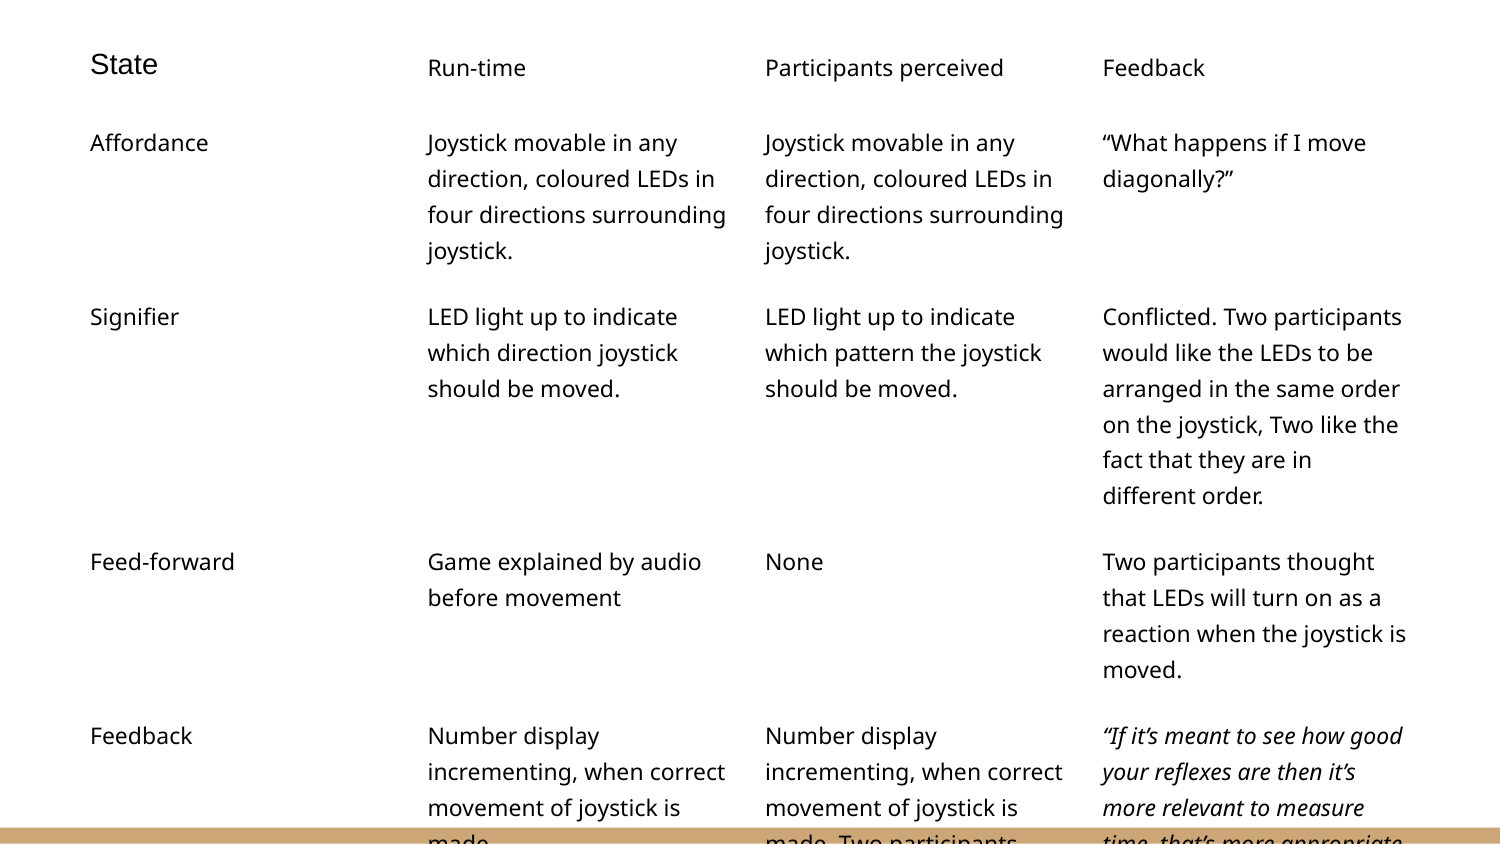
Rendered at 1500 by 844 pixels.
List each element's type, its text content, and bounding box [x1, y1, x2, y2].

table_header Run-time [413, 33, 750, 108]
table_cell LED light up to indicate which direction joystick should be moved. [413, 281, 750, 527]
table_cell Joystick movable in any direction, coloured LEDs in four directions surrounding joystick. [750, 108, 1088, 281]
table_cell “If it’s meant to see how good your reflexes are then it’s more relevant to measure time, that’s more appropriate I think” [1088, 700, 1425, 844]
table_header Feedback [1088, 33, 1425, 108]
table_header State [75, 33, 413, 108]
table_cell Game explained by audio before movement [413, 527, 750, 700]
table_cell Affordance [75, 108, 413, 281]
table_cell Conflicted. Two participants would like the LEDs to be arranged in the same order on the joystick, Two like the fact that they are in different order. [1088, 281, 1425, 527]
table_cell Feedback [75, 700, 413, 844]
table_cell Joystick movable in any direction, coloured LEDs in four directions surrounding joystick. [413, 108, 750, 281]
table_cell Feed-forward [75, 527, 413, 700]
table_cell Two participants thought that LEDs will turn on as a reaction when the joystick is moved. [1088, 527, 1425, 700]
table_cell LED light up to indicate which pattern the joystick should be moved. [750, 281, 1088, 527]
table_cell Number display incrementing, when correct movement of joystick is made. [413, 700, 750, 844]
table_cell None [750, 527, 1088, 700]
table_cell Signifier [75, 281, 413, 527]
table_header Participants perceived [750, 33, 1088, 108]
table_cell “What happens if I move diagonally?” [1088, 108, 1425, 281]
table_cell Number display incrementing, when correct movement of joystick is made. Two participants unsure. [750, 700, 1088, 844]
